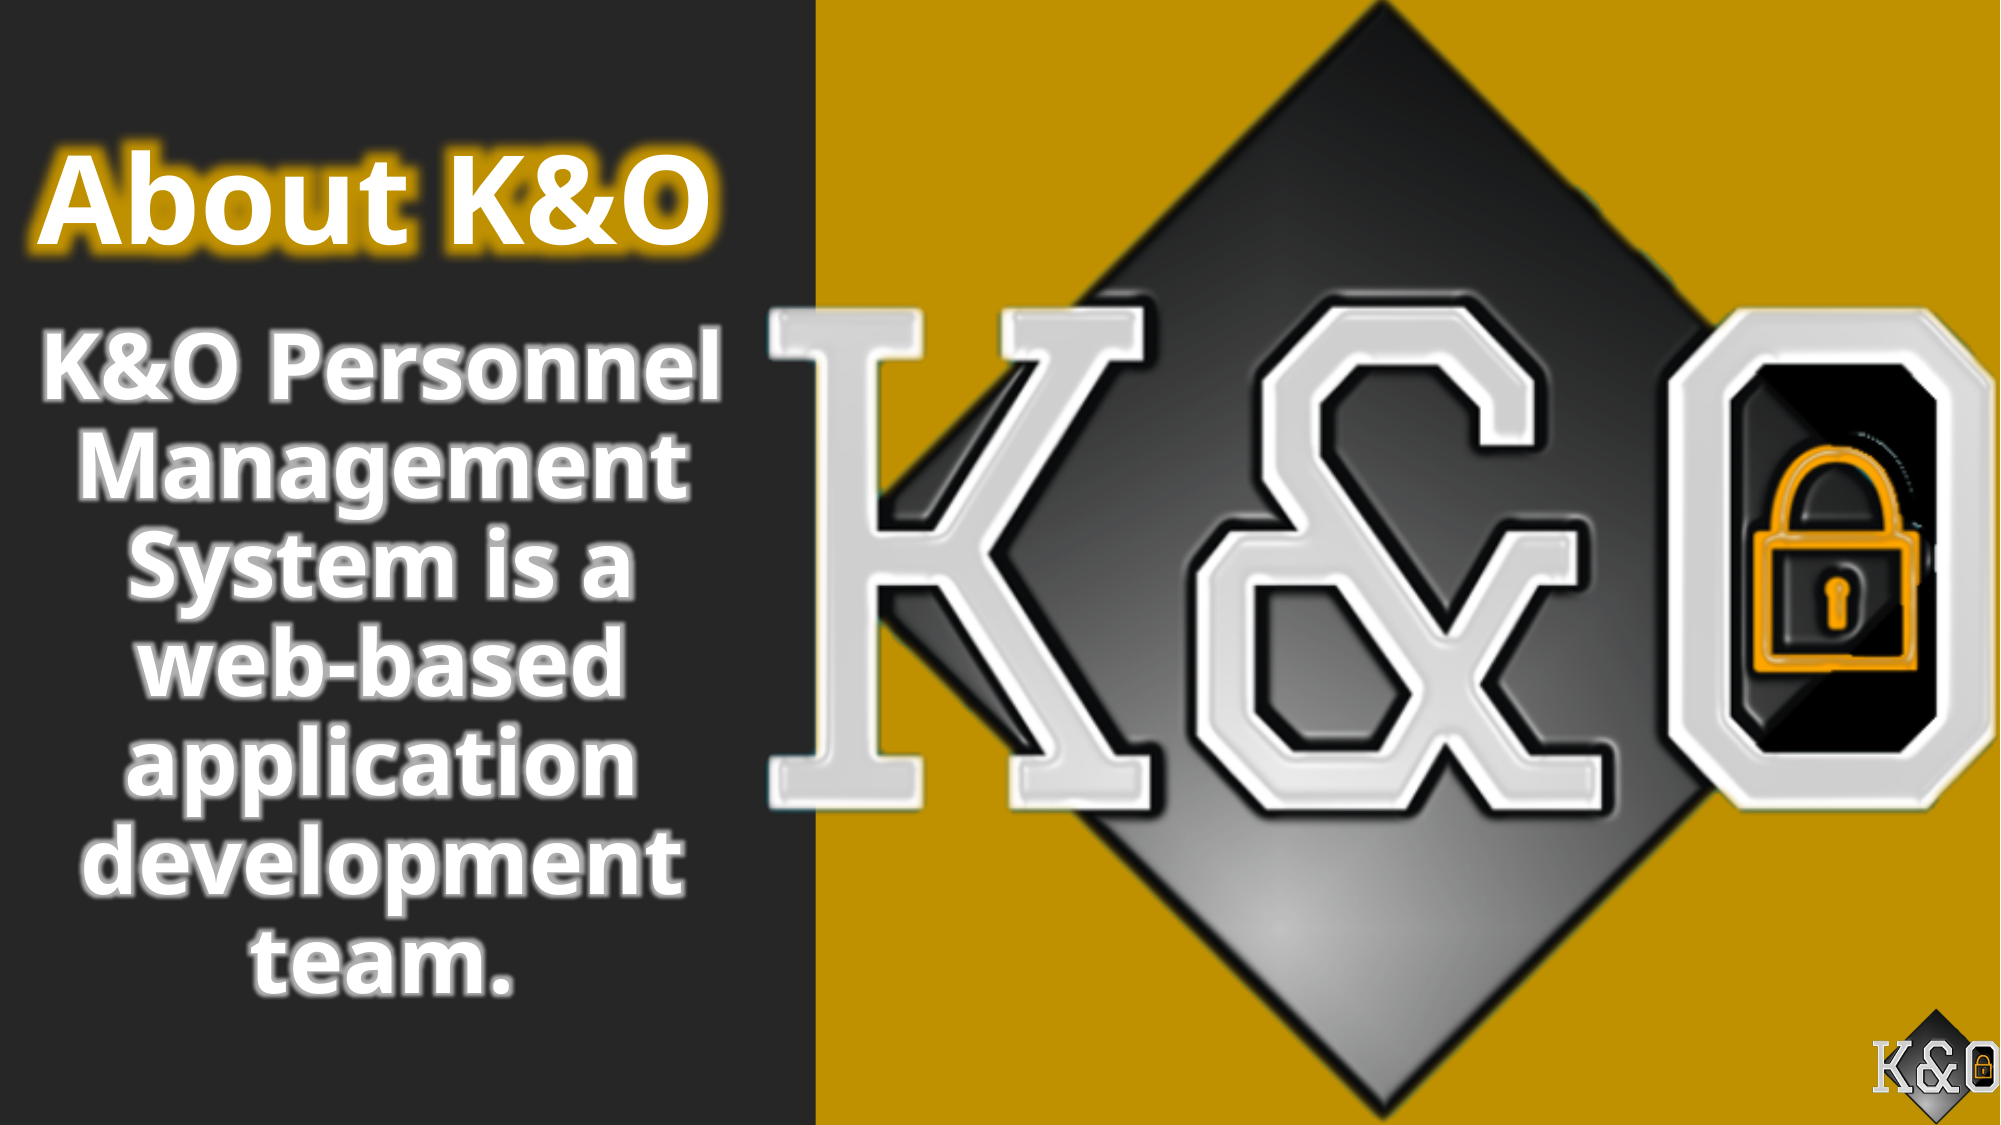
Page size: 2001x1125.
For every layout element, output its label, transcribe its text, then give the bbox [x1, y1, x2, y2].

text_box [0, 0, 763, 1125]
text_box K&O Personnel Management System is a web-based application development team. [11, 331, 754, 1026]
picture [763, 0, 2000, 1125]
text_box About K&O [11, 95, 743, 314]
